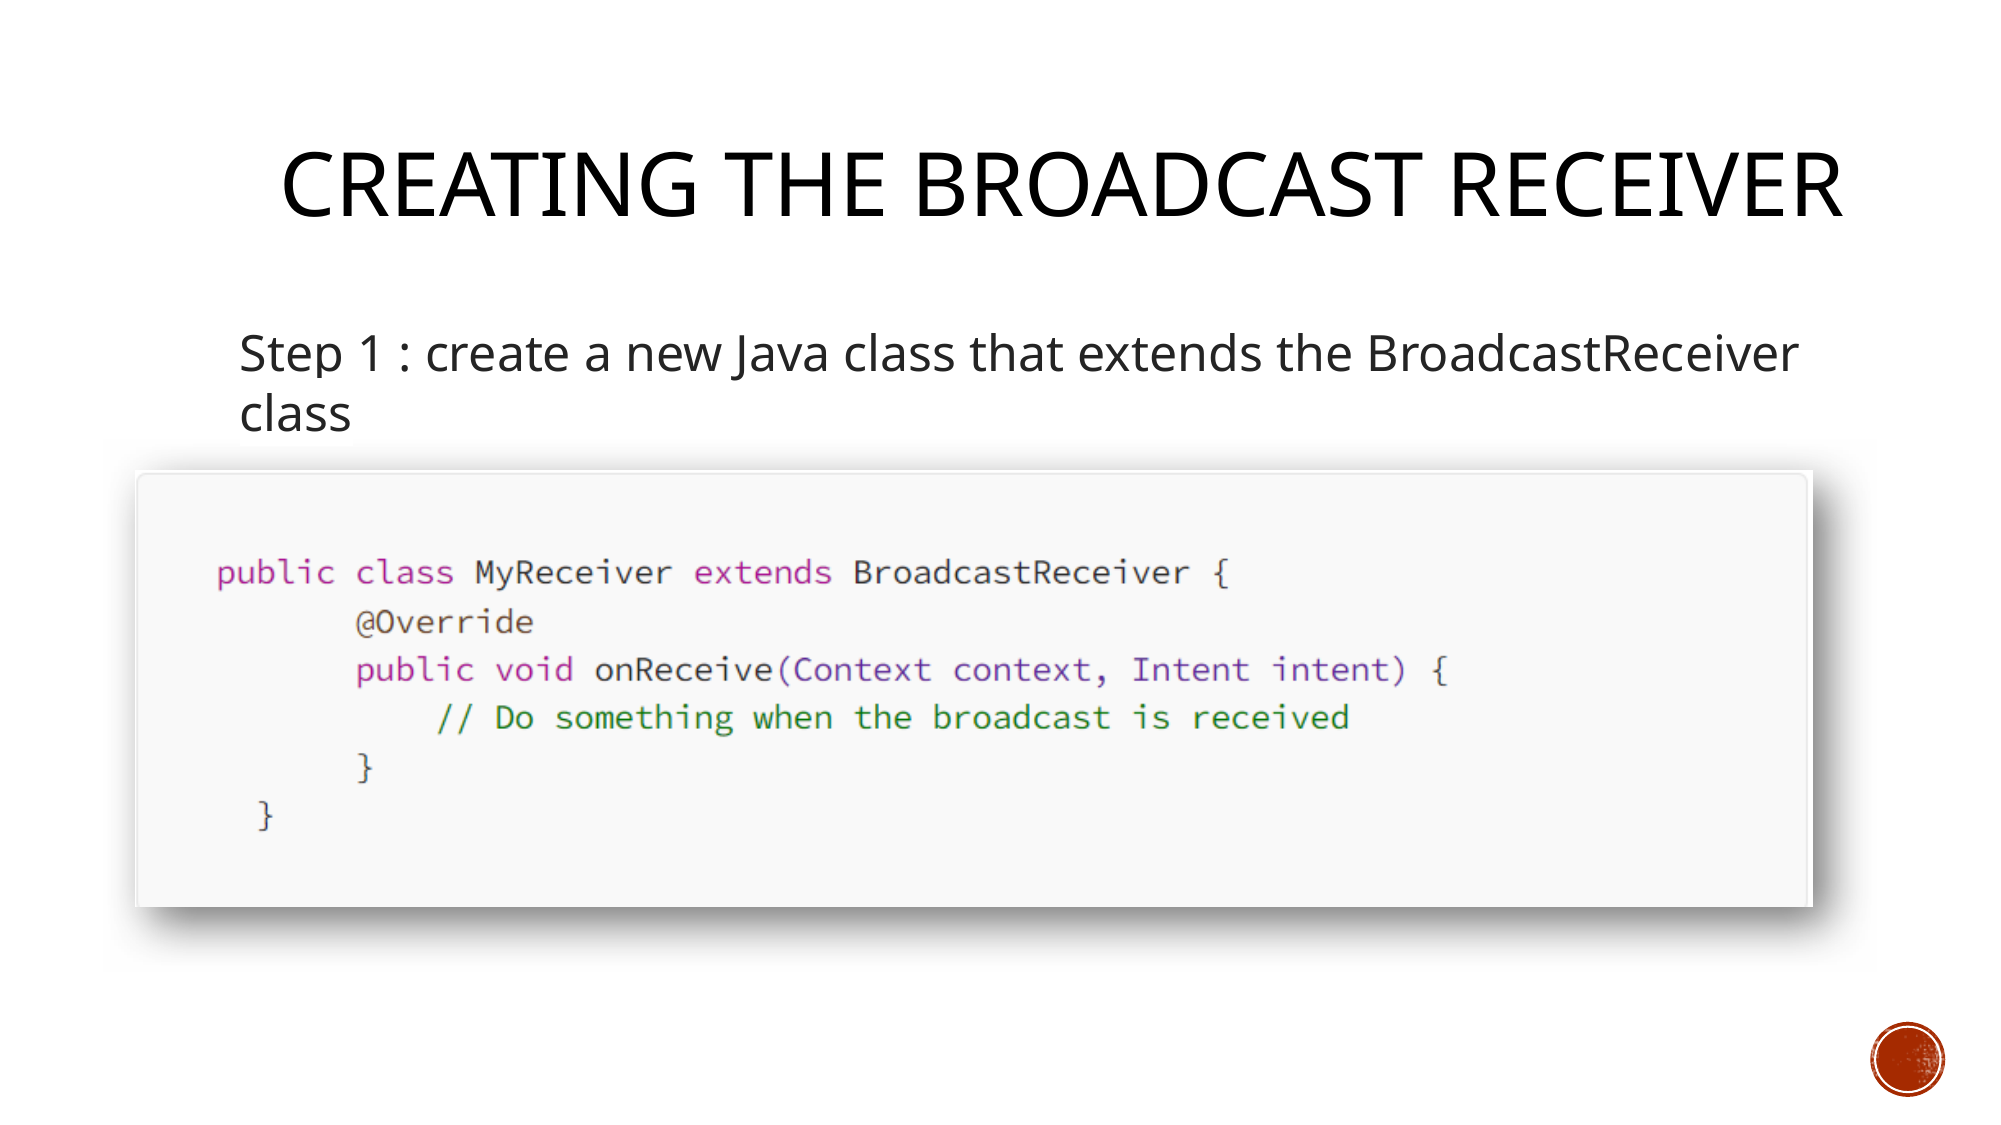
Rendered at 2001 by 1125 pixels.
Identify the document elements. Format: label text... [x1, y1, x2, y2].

title creating the broadcast receiver [264, 126, 1915, 250]
text_box Step 1 : create a new Java class that extends the BroadcastReceiver class [225, 313, 1825, 449]
picture [135, 471, 1813, 907]
